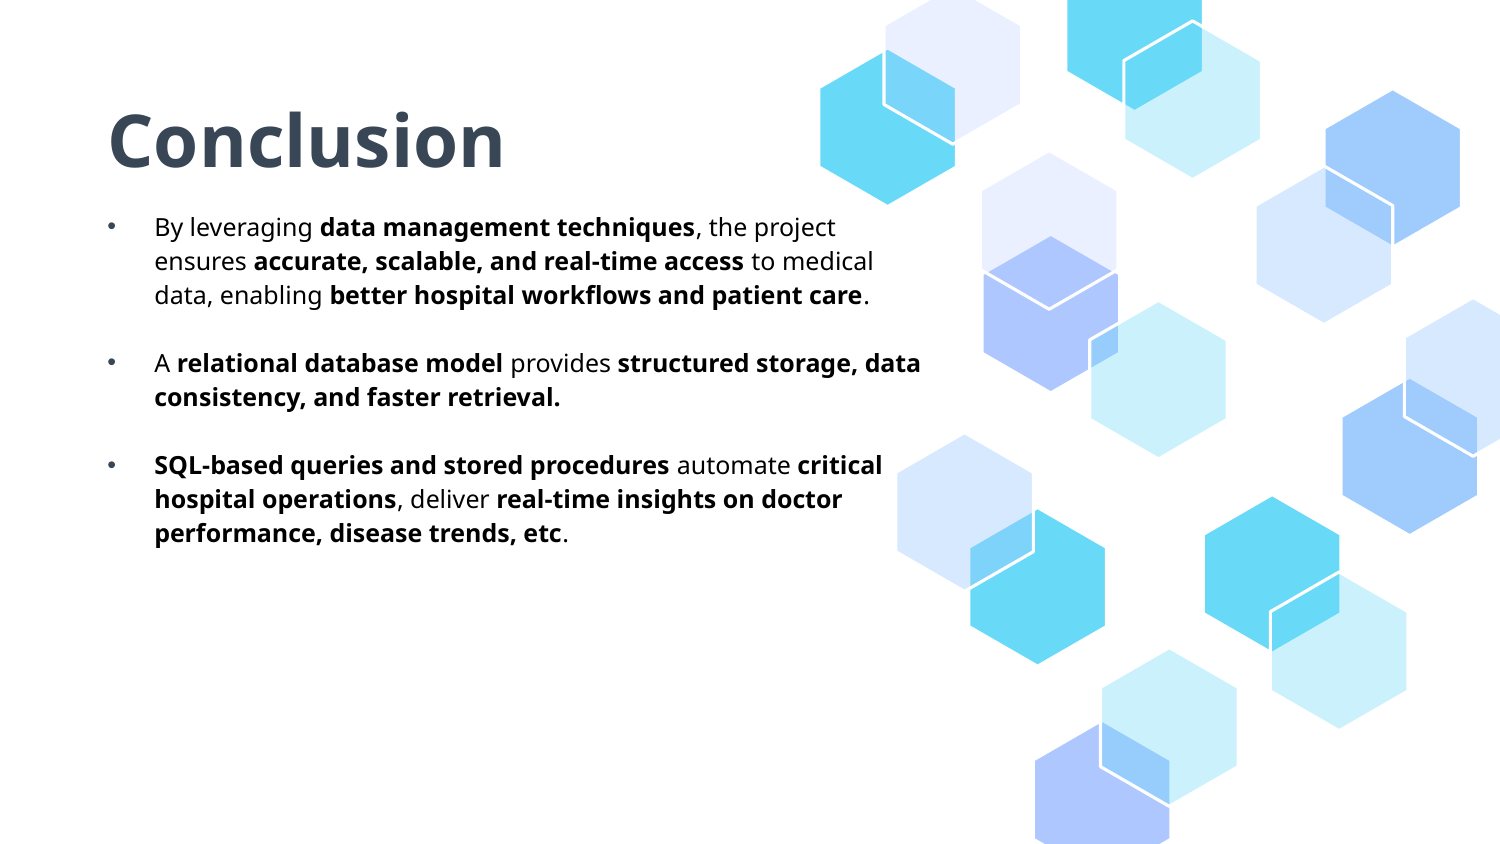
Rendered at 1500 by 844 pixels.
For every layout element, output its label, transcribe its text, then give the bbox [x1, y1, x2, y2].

title Conclusion [92, 79, 813, 191]
subtitle By leveraging data management techniques, the project ensures accurate, scalable, and real-time access to medical data, enabling better hospital workflows and patient care. A relational database model provides structured storage, data consistency, and faster retrieval. SQL-based queries and stored procedures automate critical hospital operations, deliver real-time insights on doctor performance, disease trends, etc. [92, 191, 813, 601]
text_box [818, 0, 1500, 844]
